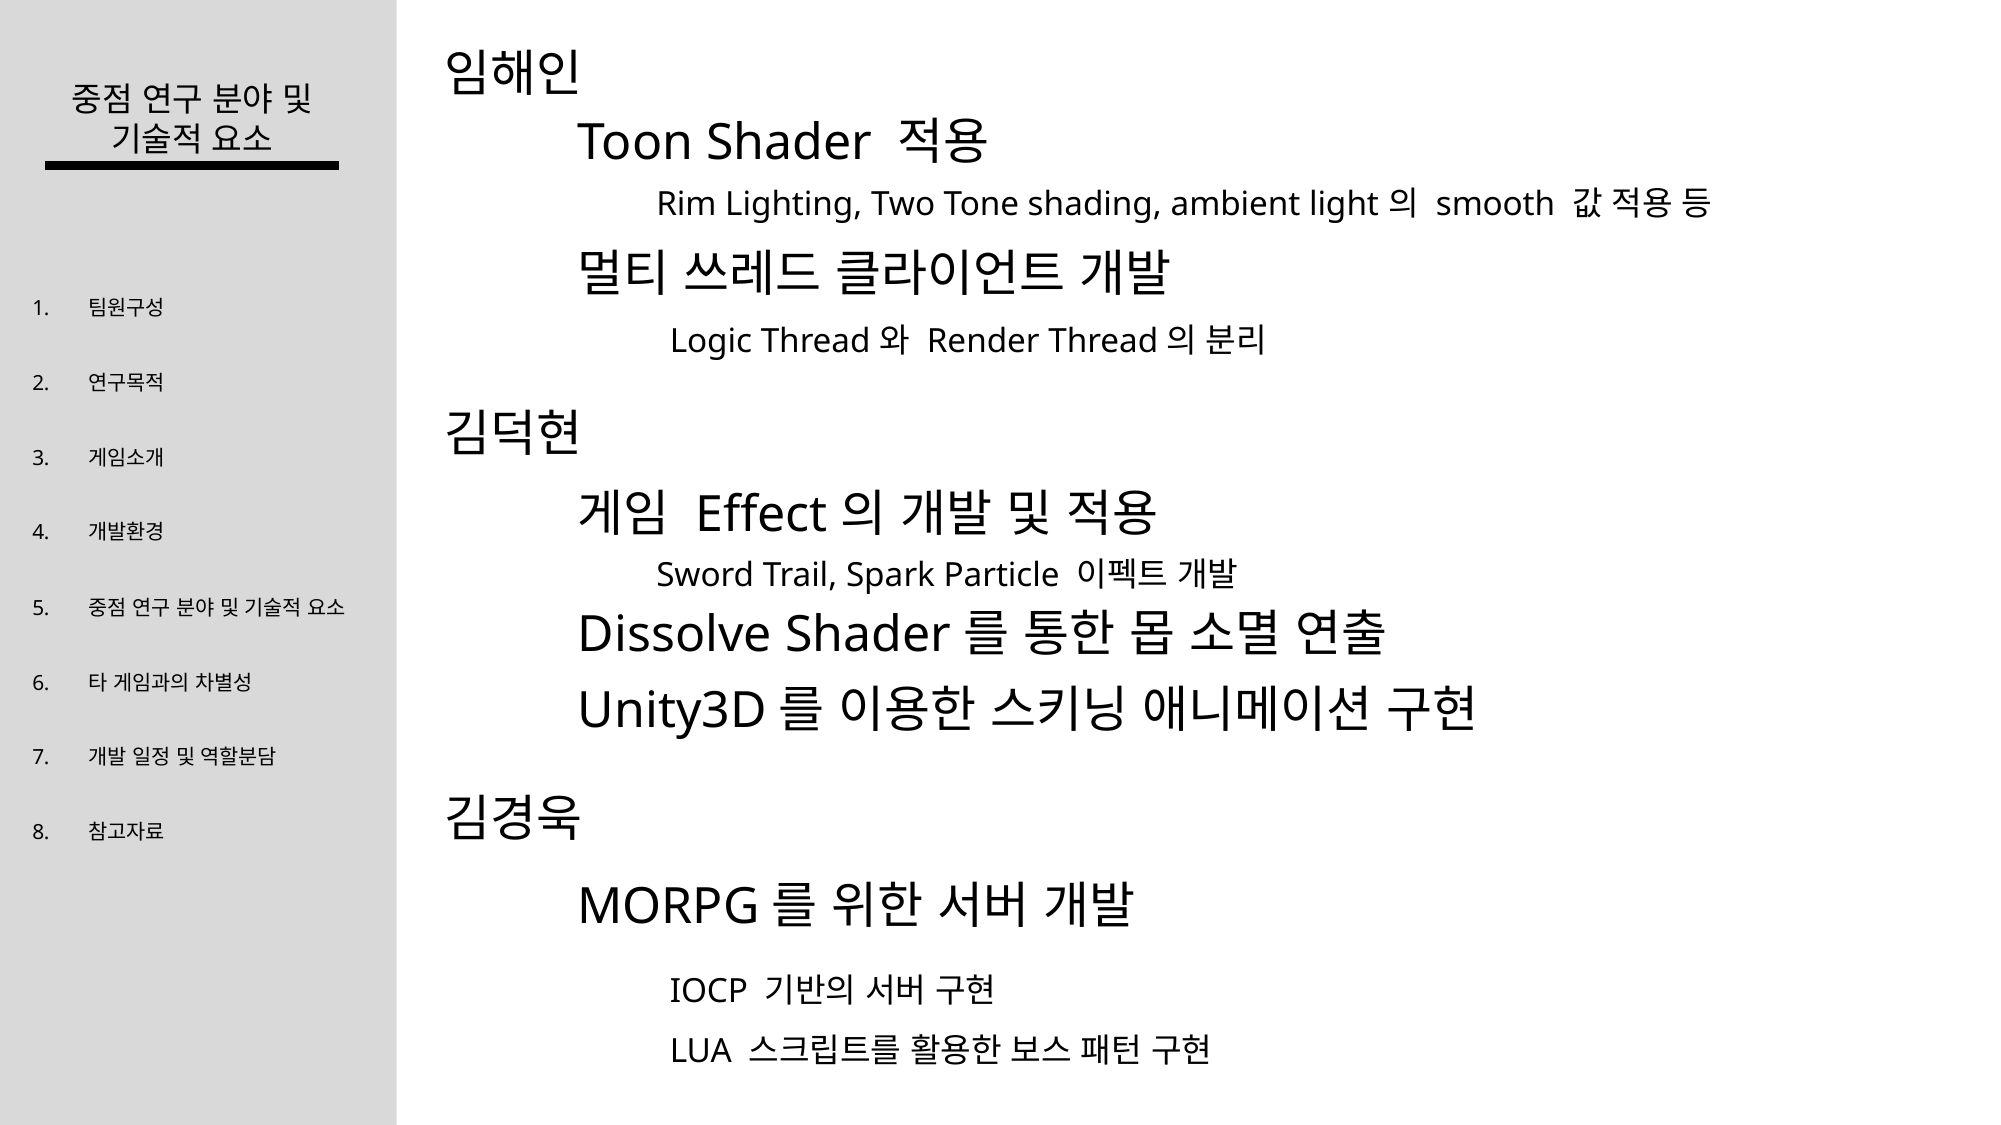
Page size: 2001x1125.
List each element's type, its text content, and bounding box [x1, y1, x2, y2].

text_box MORPG를 위한 서버 개발 [562, 866, 2000, 942]
text_box 김경욱 [429, 779, 1867, 855]
text_box 멀티 쓰레드 클라이언트 개발 [562, 233, 2000, 309]
text_box 김덕현 [429, 393, 1867, 469]
text_box Toon Shader 적용 [562, 102, 2000, 177]
text_box 게임 Effect의 개발 및 적용 [562, 474, 2000, 550]
text_box Rim Lighting, Two Tone shading, ambient light의 smooth 값 적용 등 [641, 154, 2000, 230]
text_box 팀원구성 연구목적 게임소개 개발환경 중점 연구 분야 및 기술적 요소 타 게임과의 차별성 개발 일정 및 역할분담 참고자료 [17, 237, 379, 852]
text_box [0, 0, 398, 1125]
text_box 중점 연구 분야 및 기술적 요소 [11, 70, 373, 166]
text_box Unity3D를 이용한 스키닝 애니메이션 구현 [562, 670, 2000, 745]
text_box 임해인 [429, 33, 1867, 109]
text_box Dissolve Shader를 통한 몹 소멸 연출 [562, 594, 2000, 669]
text_box IOCP 기반의 서버 구현 LUA 스크립트를 활용한 보스 패턴 구현 [655, 942, 2000, 1077]
text_box Sword Trail, Spark Particle 이펙트 개발 [641, 525, 2000, 594]
text_box Logic Thread와 Render Thread의 분리 [655, 292, 2000, 367]
